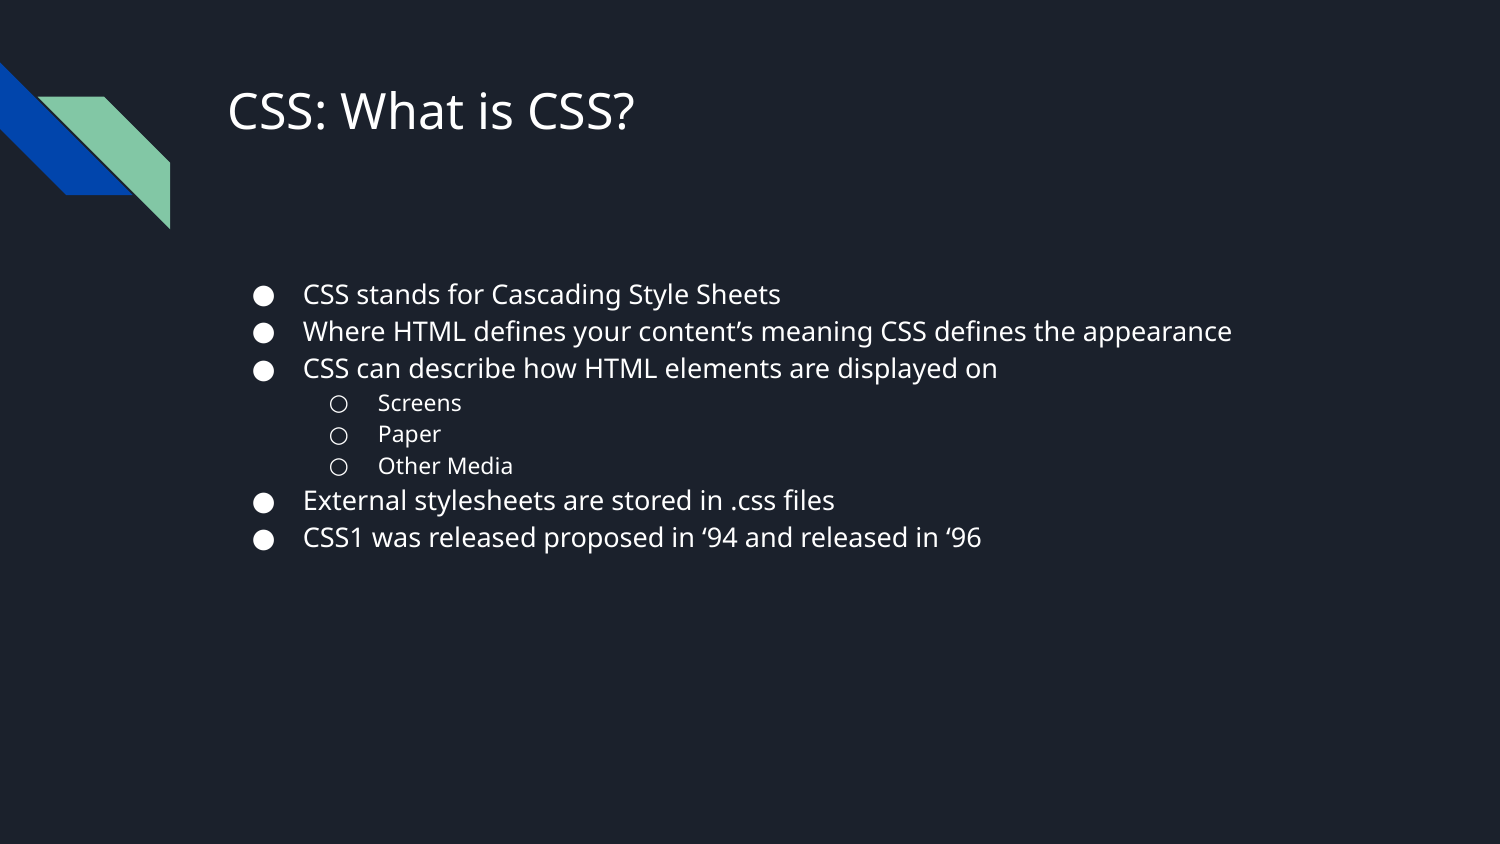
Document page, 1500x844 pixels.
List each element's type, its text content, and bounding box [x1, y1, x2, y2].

title CSS: What is CSS? [212, 64, 1368, 215]
list CSS stands for Cascading Style Sheets Where HTML defines your content’s meaning CSS defines the appearance CSS can describe how HTML elements are displayed on Screens Paper Other Media External stylesheets are stored in .css files CSS1 was released proposed in ‘94 and released in ‘96 [212, 257, 1368, 735]
